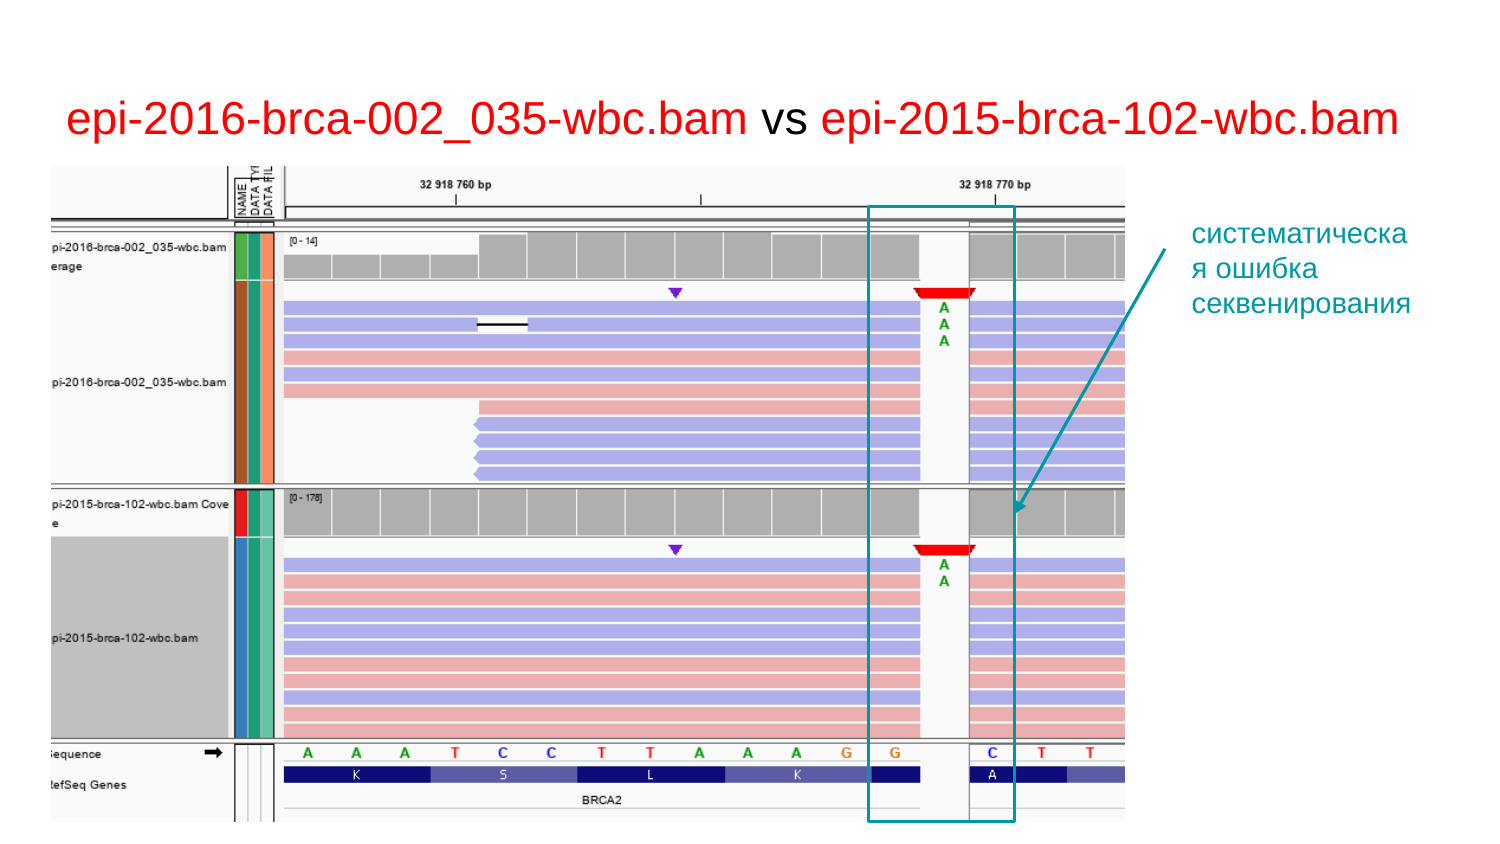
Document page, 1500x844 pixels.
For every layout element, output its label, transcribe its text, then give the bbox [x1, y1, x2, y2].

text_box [1014, 248, 1166, 515]
picture [50, 166, 1125, 822]
text_box систематическая ошибка секвенирования [1176, 199, 1439, 335]
title epi-2016-brca-002_035-wbc.bam vs epi-2015-brca-102-wbc.bam [51, 72, 1449, 167]
